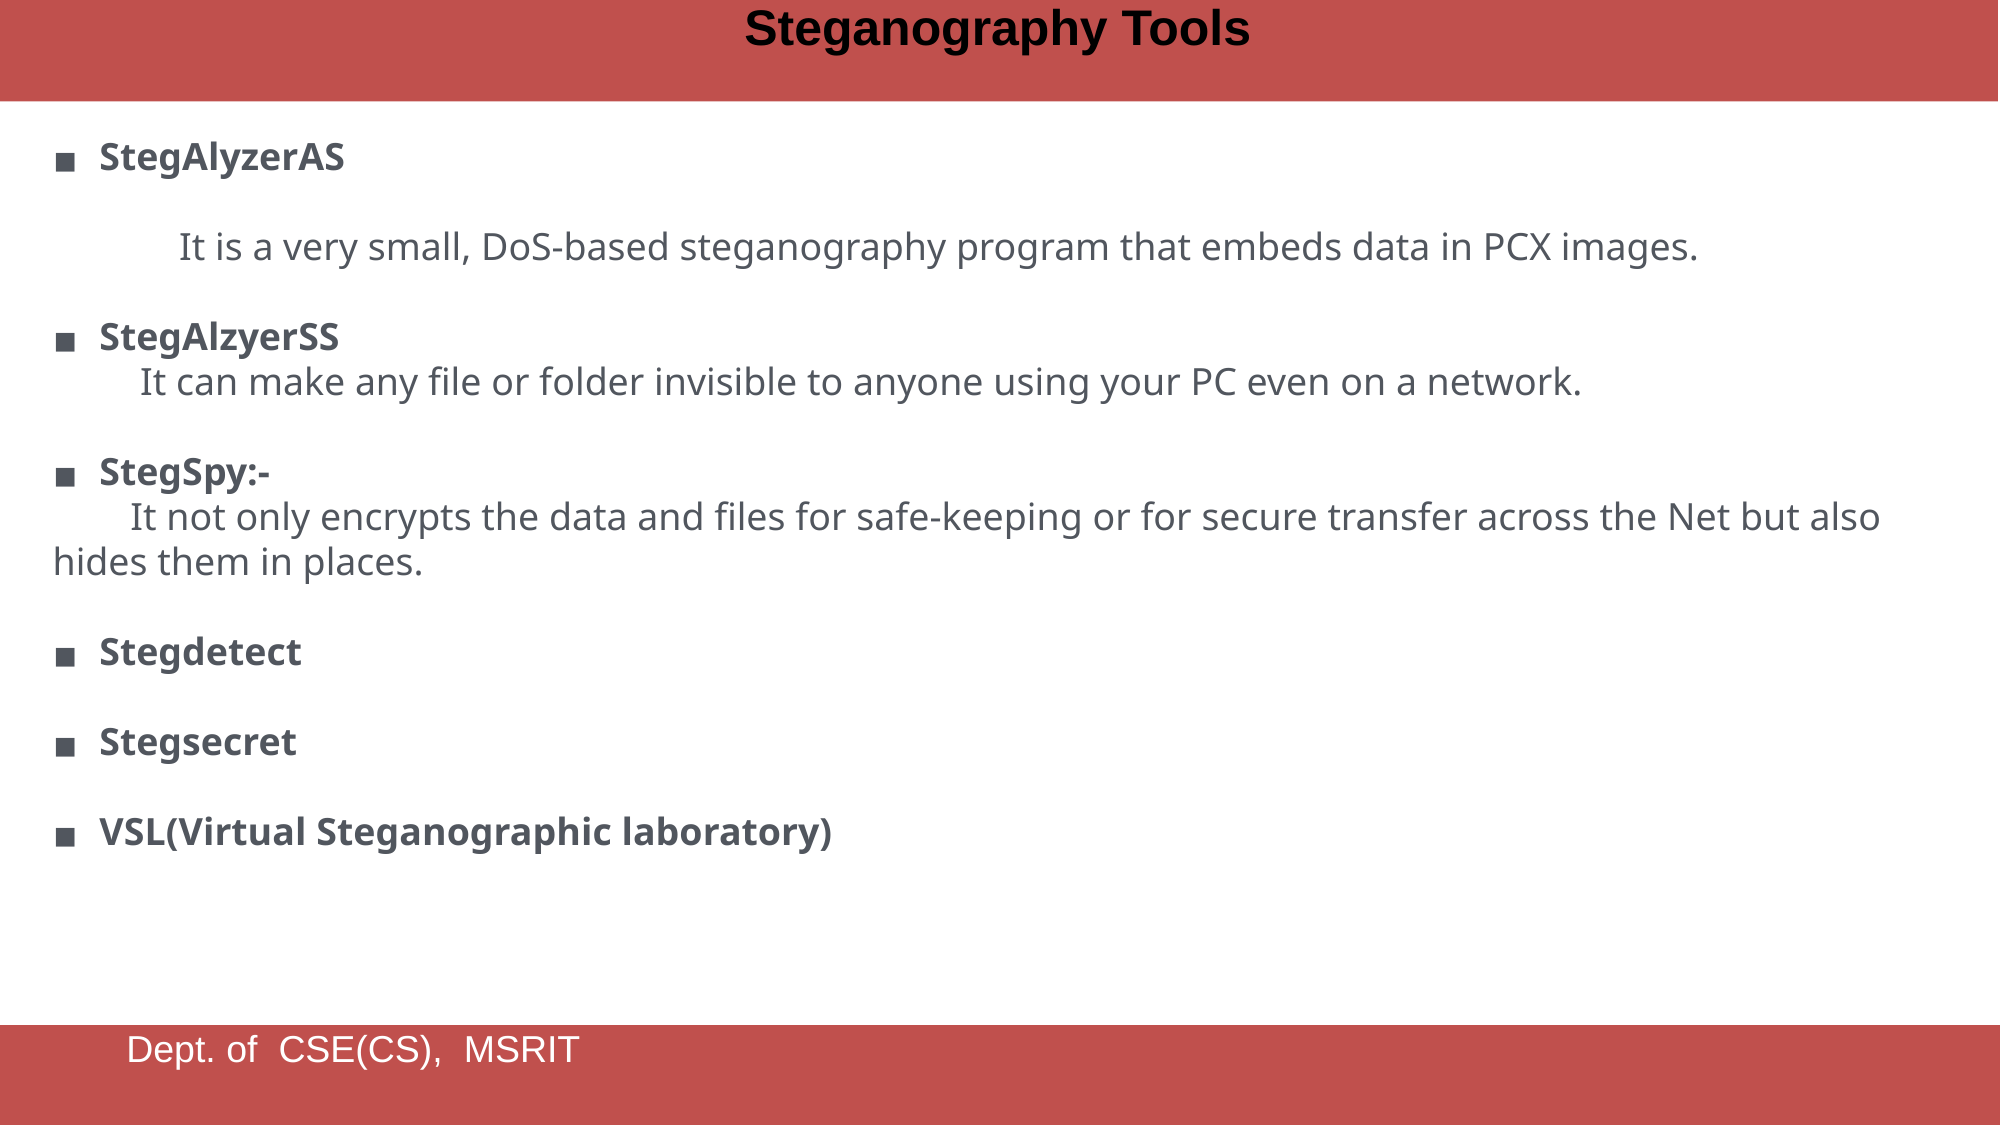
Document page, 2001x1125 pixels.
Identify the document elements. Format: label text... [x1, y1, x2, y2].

text_box Dept. of CSE(CS), MSRIT [0, 1025, 2000, 1125]
text_box StegAlyzerAS It is a very small, DoS-based steganography program that embeds data in PCX images. StegAlzyerSS It can make any file or folder invisible to anyone using your PC even on a network. StegSpy:- It not only encrypts the data and files for safe-keeping or for secure transfer across the Net but also hides them in places. Stegdetect Stegsecret VSL(Virtual Steganographic laboratory) [37, 124, 1925, 1085]
text_box Steganography Tools [0, 0, 1998, 102]
